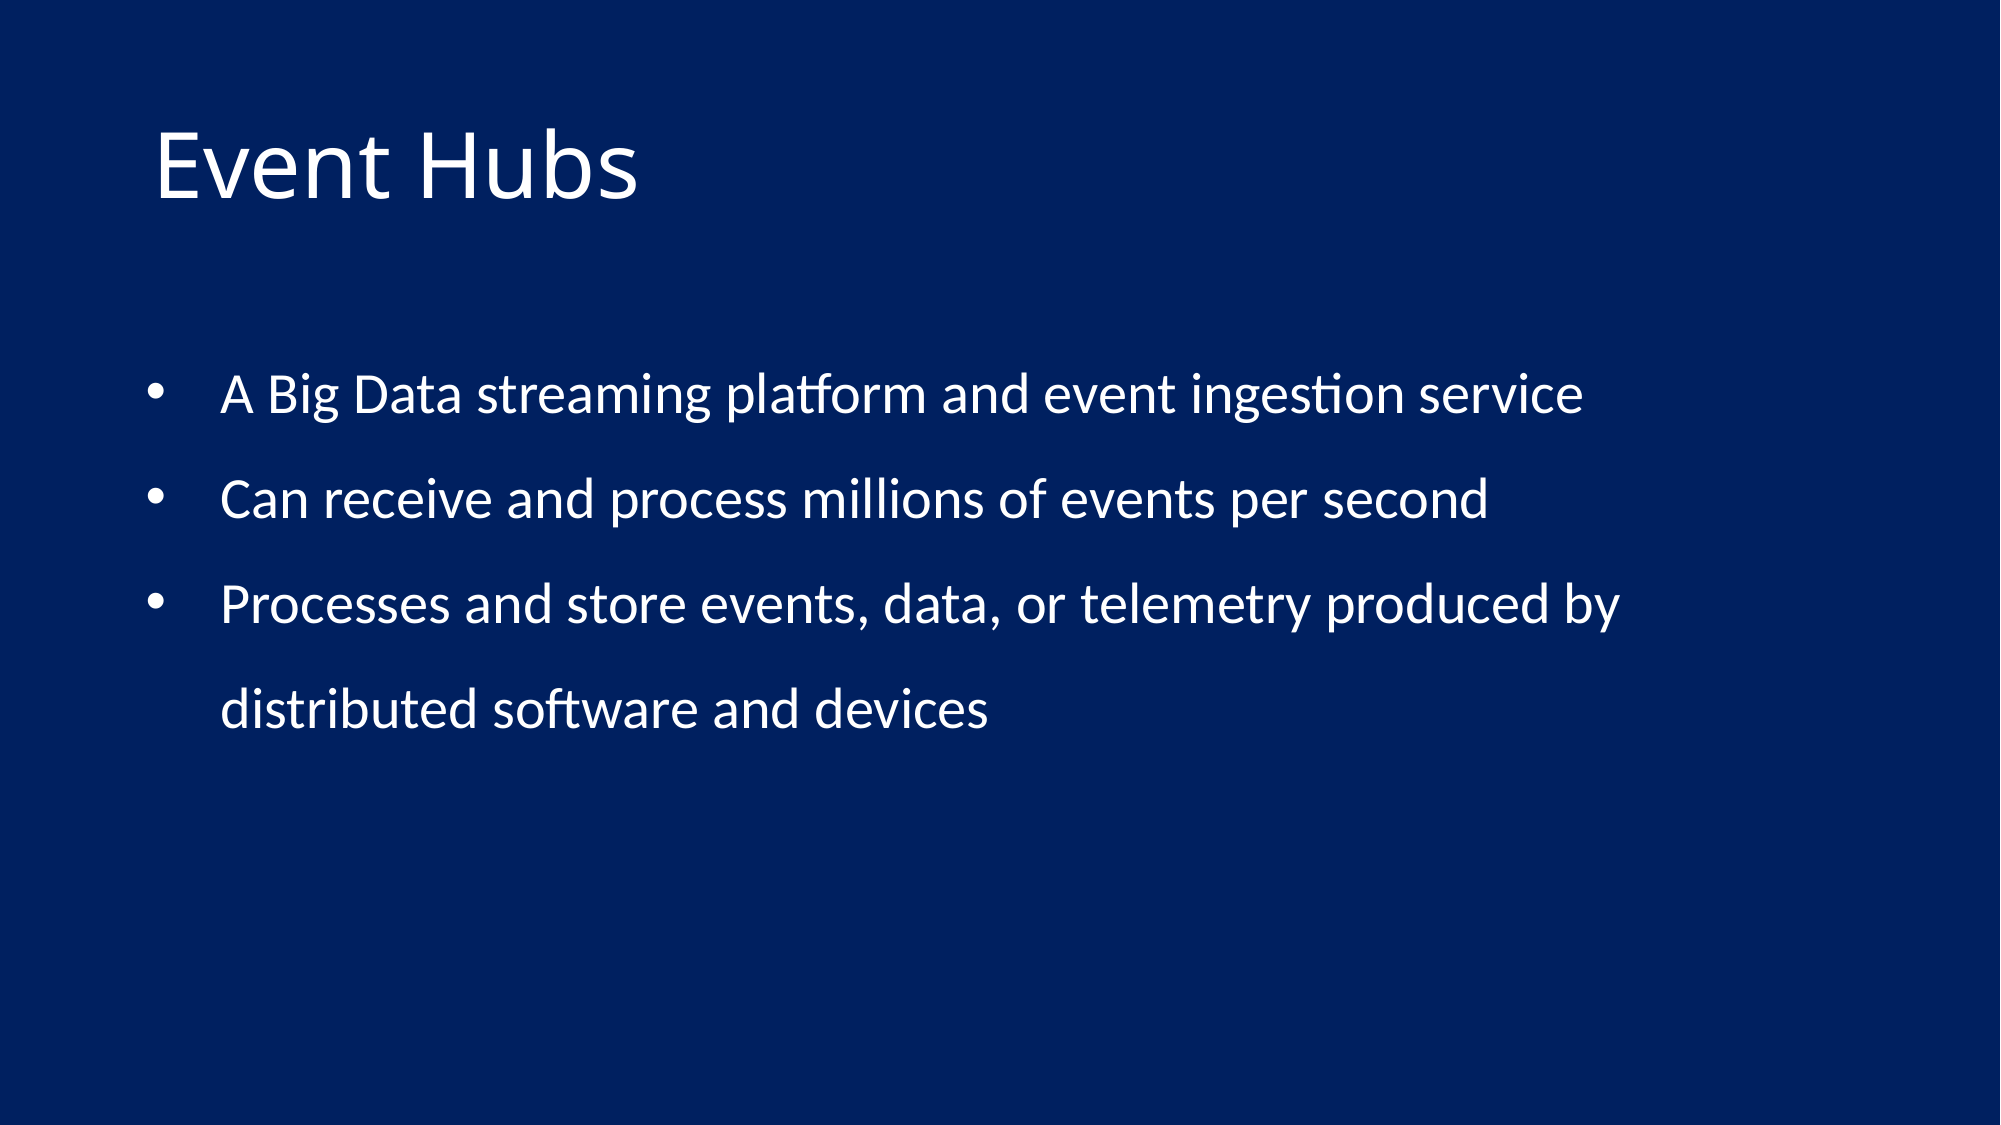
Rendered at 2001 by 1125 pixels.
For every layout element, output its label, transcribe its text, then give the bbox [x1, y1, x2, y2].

text_box A Big Data streaming platform and event ingestion service Can receive and process millions of events per second Processes and store events, data, or telemetry produced by distributed software and devices [130, 313, 1870, 853]
title Event Hubs [137, 59, 1863, 278]
